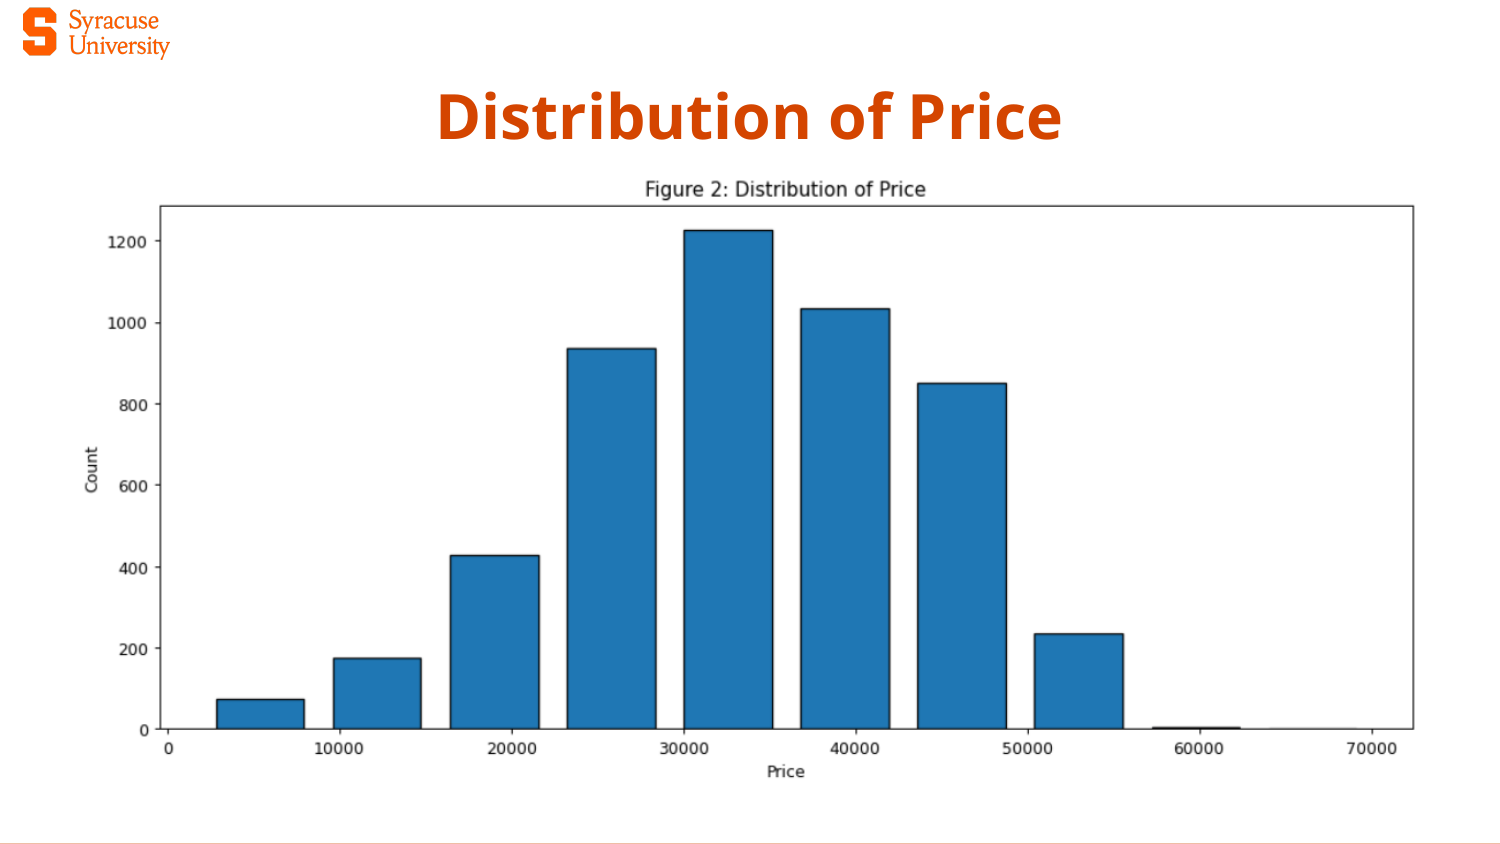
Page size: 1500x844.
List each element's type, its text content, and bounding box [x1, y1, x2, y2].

picture [23, 7, 170, 61]
picture [78, 175, 1422, 787]
title Distribution of Price [325, 57, 1175, 174]
